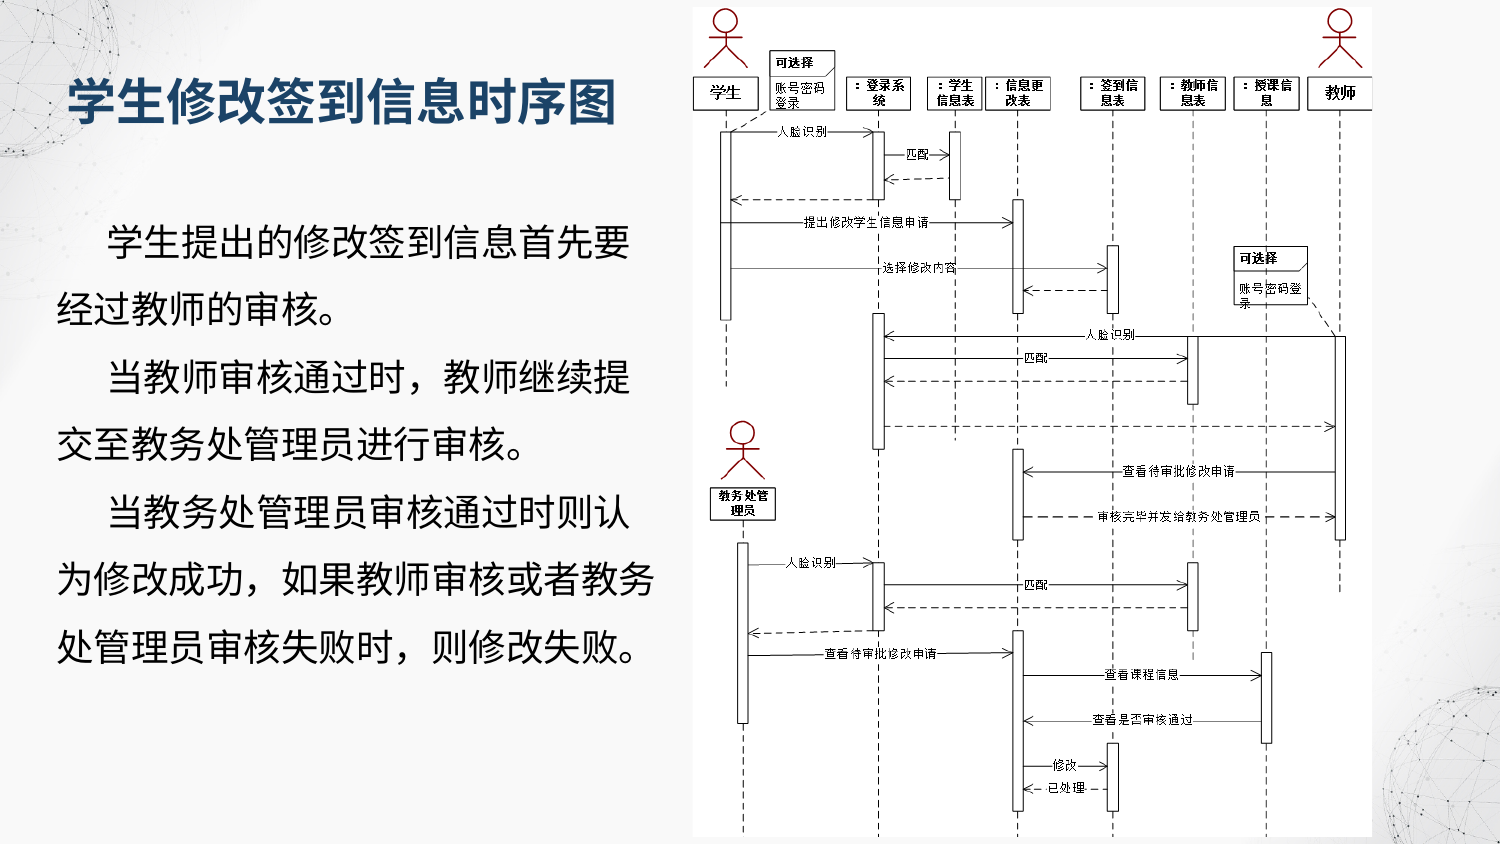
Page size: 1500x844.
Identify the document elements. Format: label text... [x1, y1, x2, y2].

text_box 学生修改签到信息时序图 [55, 64, 631, 136]
text_box 学生提出的修改签到信息首先要经过教师的审核。 当教师审核通过时，教师继续提交至教务处管理员进行审核。 当教务处管理员审核通过时则认为修改成功，如果教师审核或者教务处管理员审核失败时，则修改失败。 [41, 189, 675, 677]
picture [0, 0, 1500, 844]
